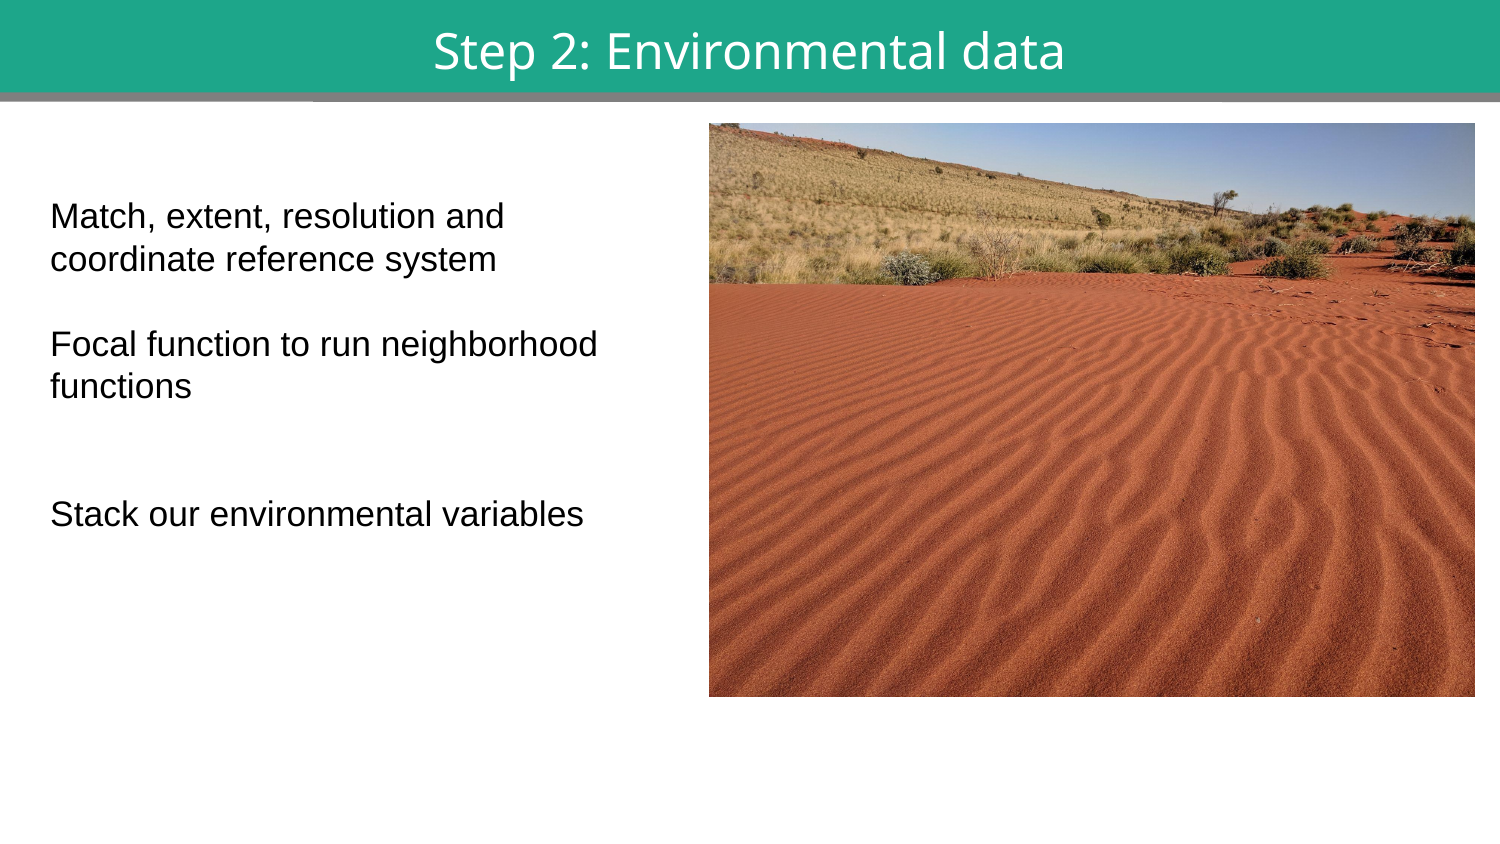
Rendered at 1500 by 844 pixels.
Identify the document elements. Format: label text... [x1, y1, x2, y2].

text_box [0, 0, 1500, 99]
picture [709, 122, 1476, 698]
text_box Match, extent, resolution and coordinate reference system Focal function to run neighborhood functions Stack our environmental variables [35, 178, 685, 669]
